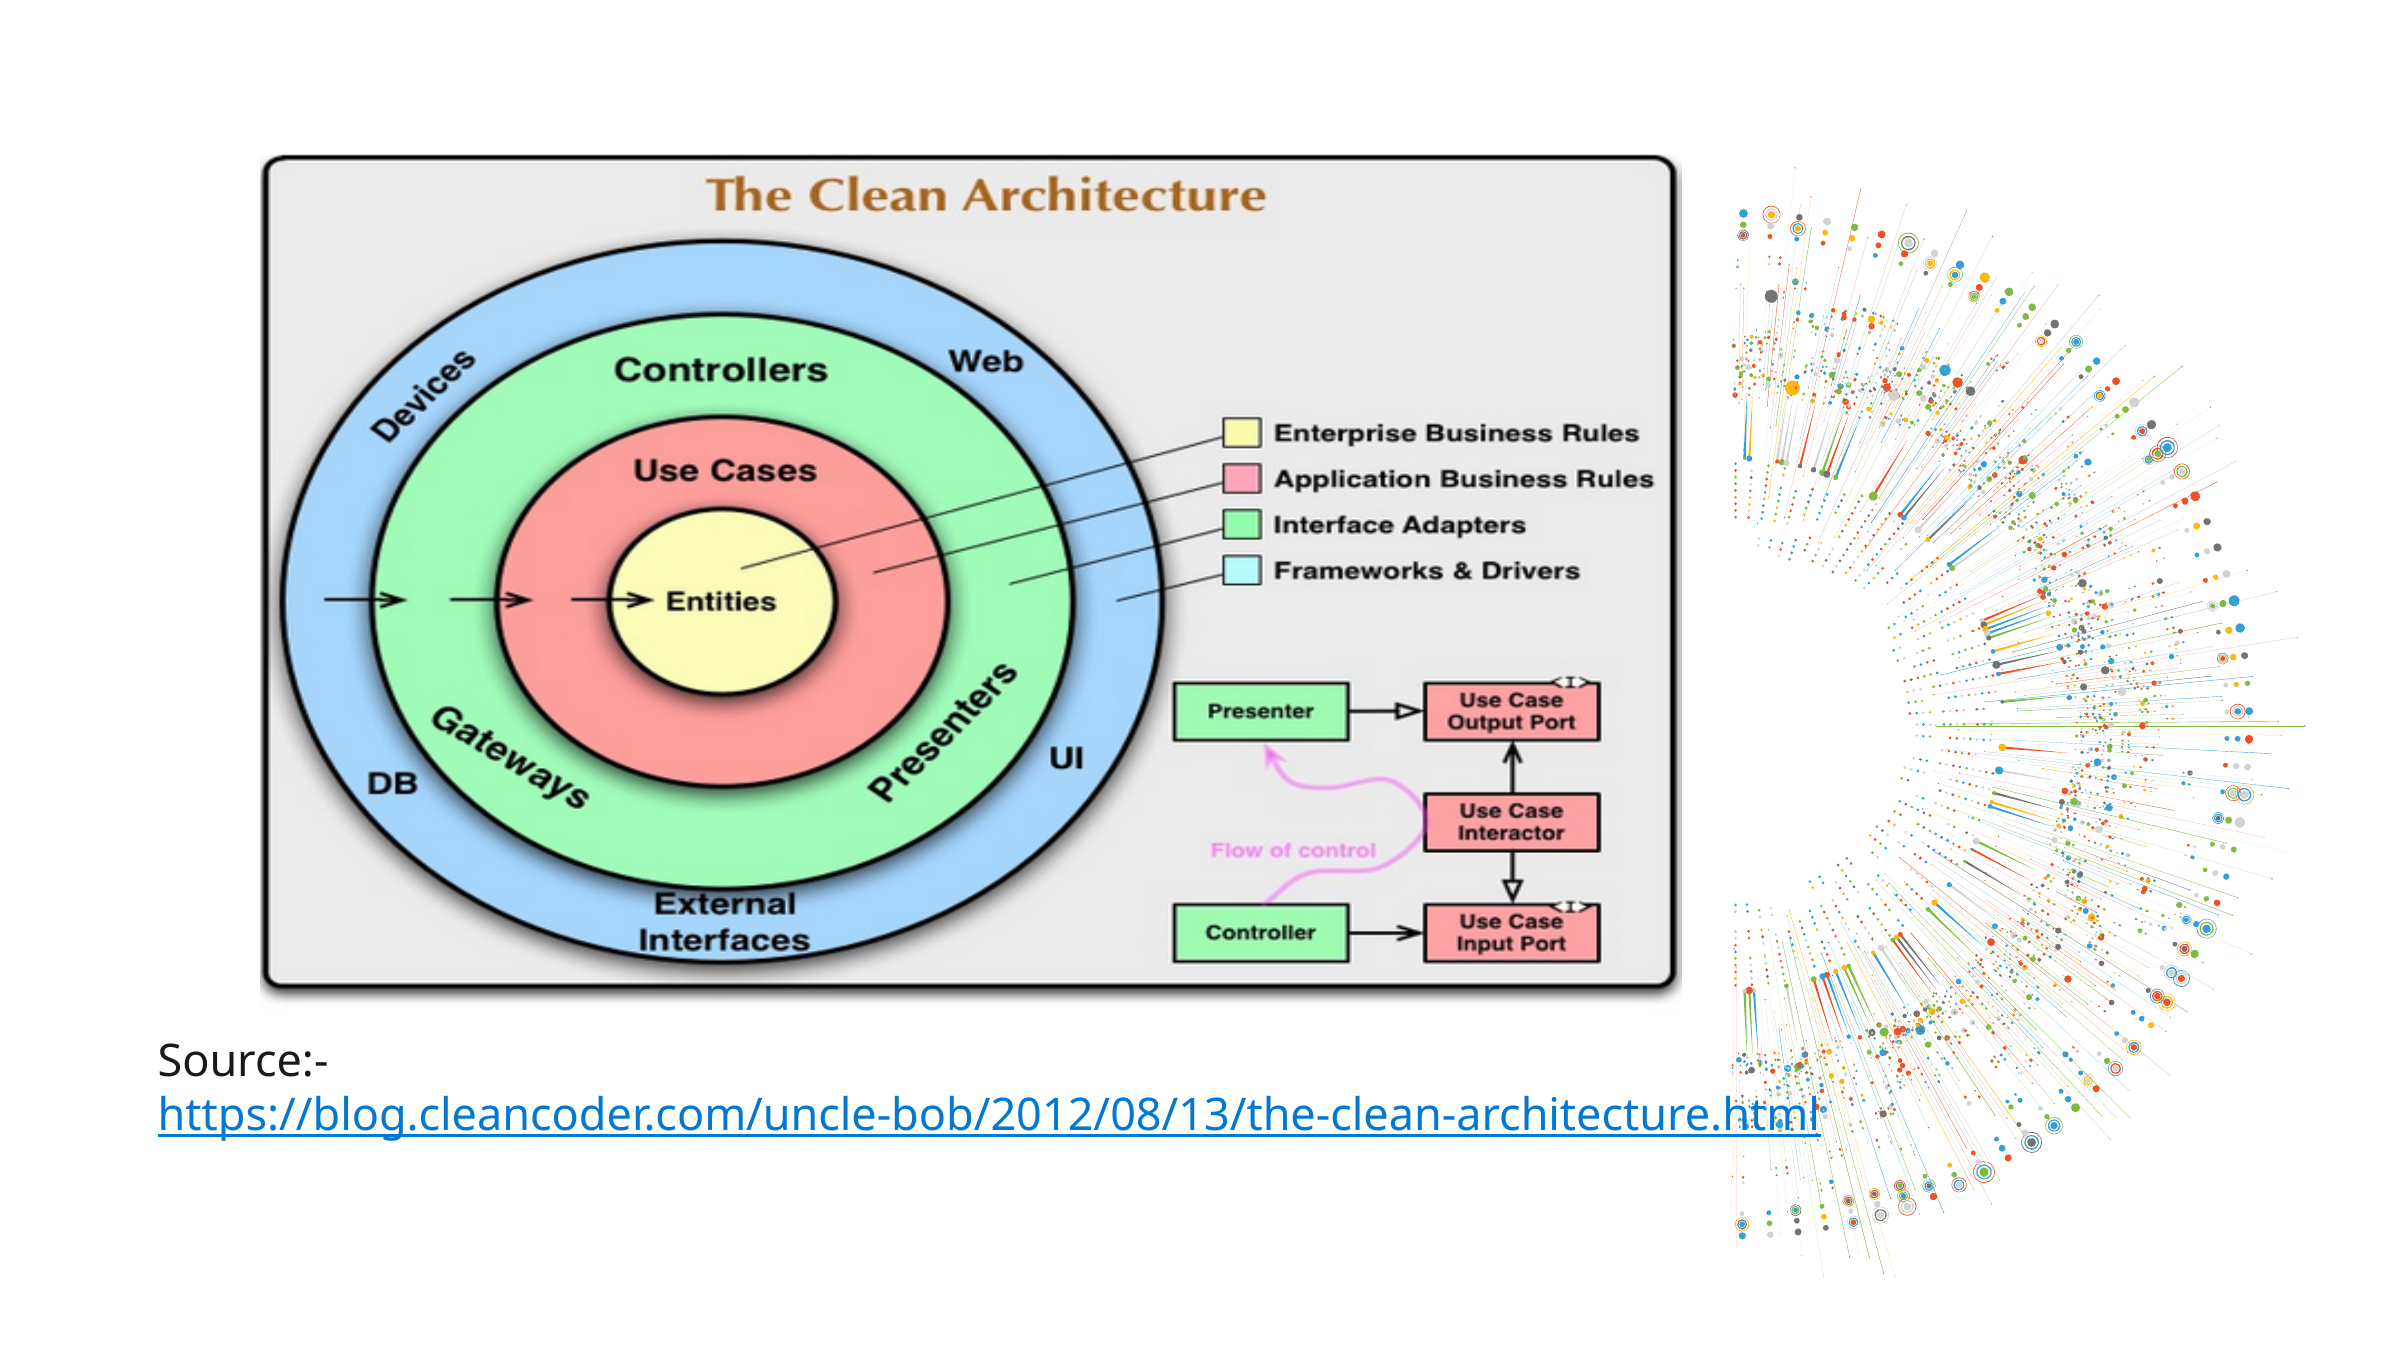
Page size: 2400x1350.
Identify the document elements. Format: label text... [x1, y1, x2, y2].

text_box Source:- https://blog.cleancoder.com/uncle-bob/2012/08/13/the-clean-architecture.html [142, 1024, 1995, 1155]
picture [259, 153, 1683, 1014]
